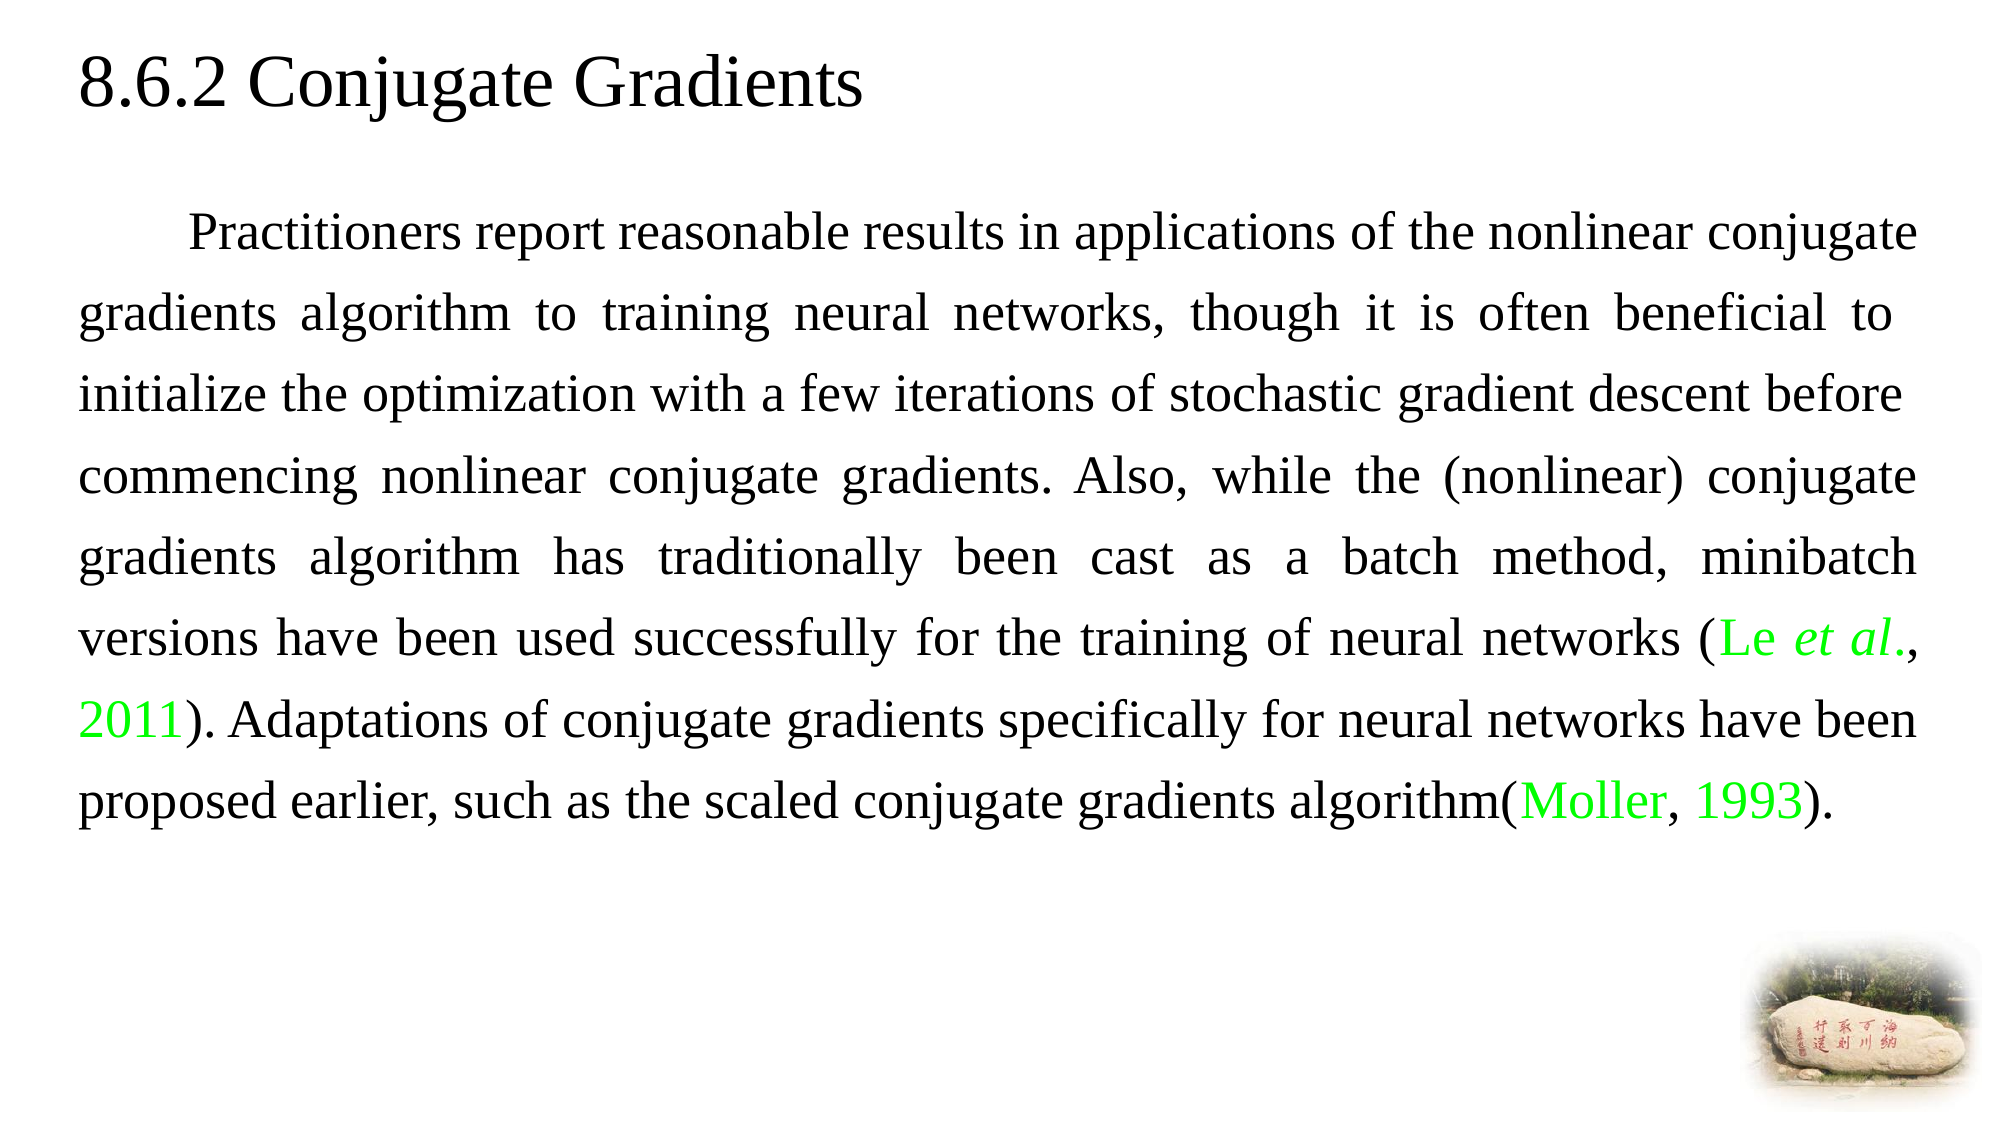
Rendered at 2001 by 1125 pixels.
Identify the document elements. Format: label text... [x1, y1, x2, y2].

picture [1740, 927, 1985, 1112]
list Practitioners report reasonable results in applications of the nonlinear conjugate gradients algorithm to training neural networks, though it is often beneficial to initialize the optimization with a few iterations of stochastic gradient descent before commencing nonlinear conjugate gradients. Also, while the (nonlinear) conjugate gradients algorithm has traditionally been cast as a batch method, minibatch versions have been used successfully for the training of neural networks (Le et al., 2011). Adaptations of conjugate gradients specifically for neural networks have been proposed earlier, such as the scaled conjugate gradients algorithm(Moller, 1993). [63, 171, 1936, 1014]
title 8.6.2 Conjugate Gradients [63, 21, 1936, 142]
